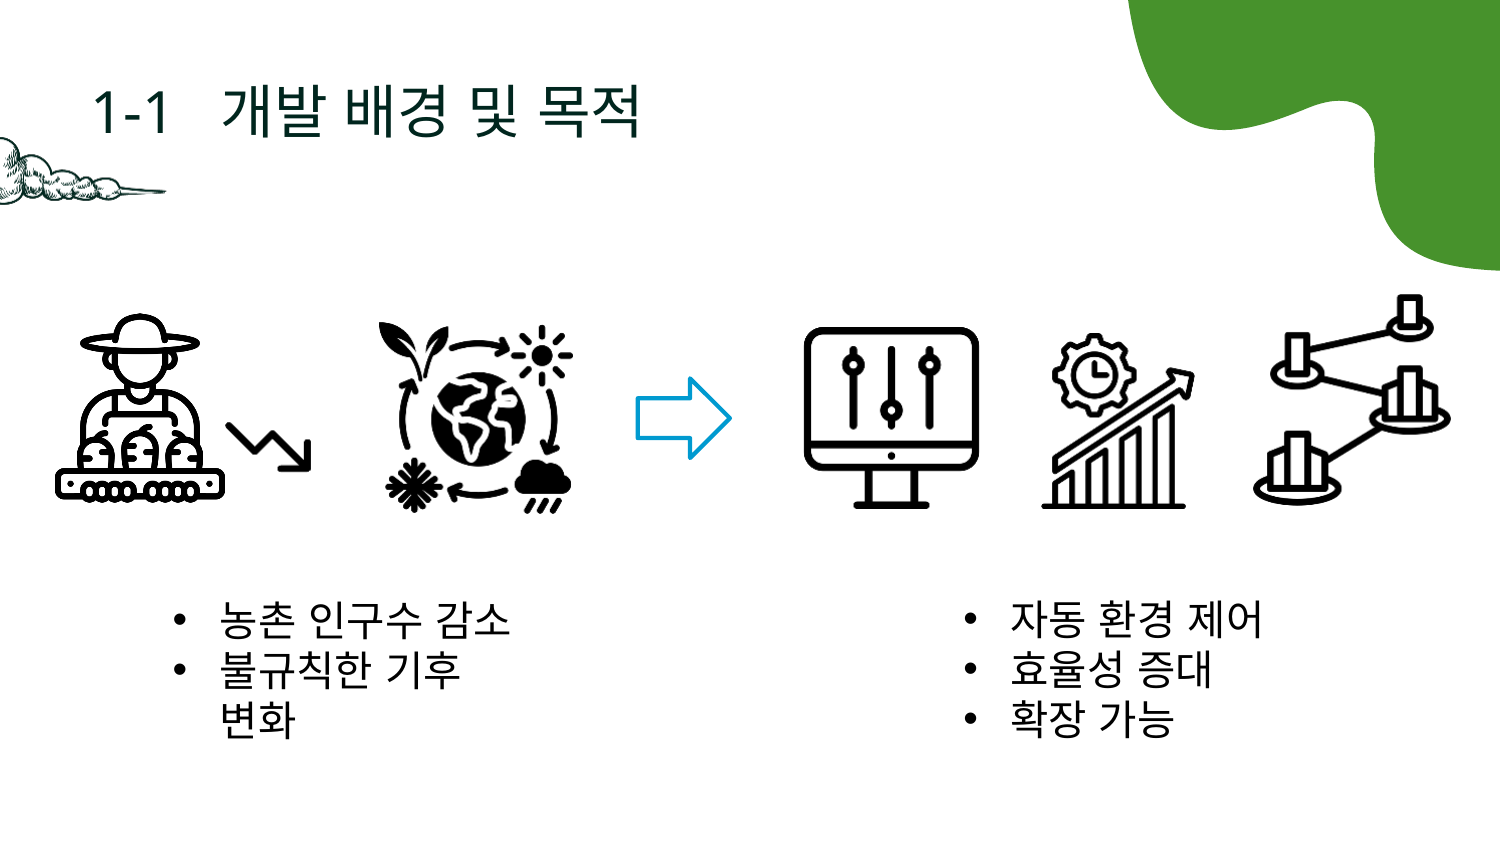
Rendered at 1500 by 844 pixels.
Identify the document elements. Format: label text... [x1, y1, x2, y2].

text_box 자동 환경 제어 효율성 증대 확장 가능 [948, 586, 1288, 751]
picture [800, 327, 983, 509]
picture [1030, 333, 1206, 509]
picture [38, 306, 321, 509]
text_box [635, 376, 733, 460]
title 1-1 개발 배경 및 목적 [75, 60, 1340, 154]
picture [374, 316, 578, 520]
text_box 농촌 인구수 감소 불규칙한 기후 변화 [158, 587, 565, 752]
picture [0, 123, 169, 221]
picture [1243, 291, 1461, 509]
